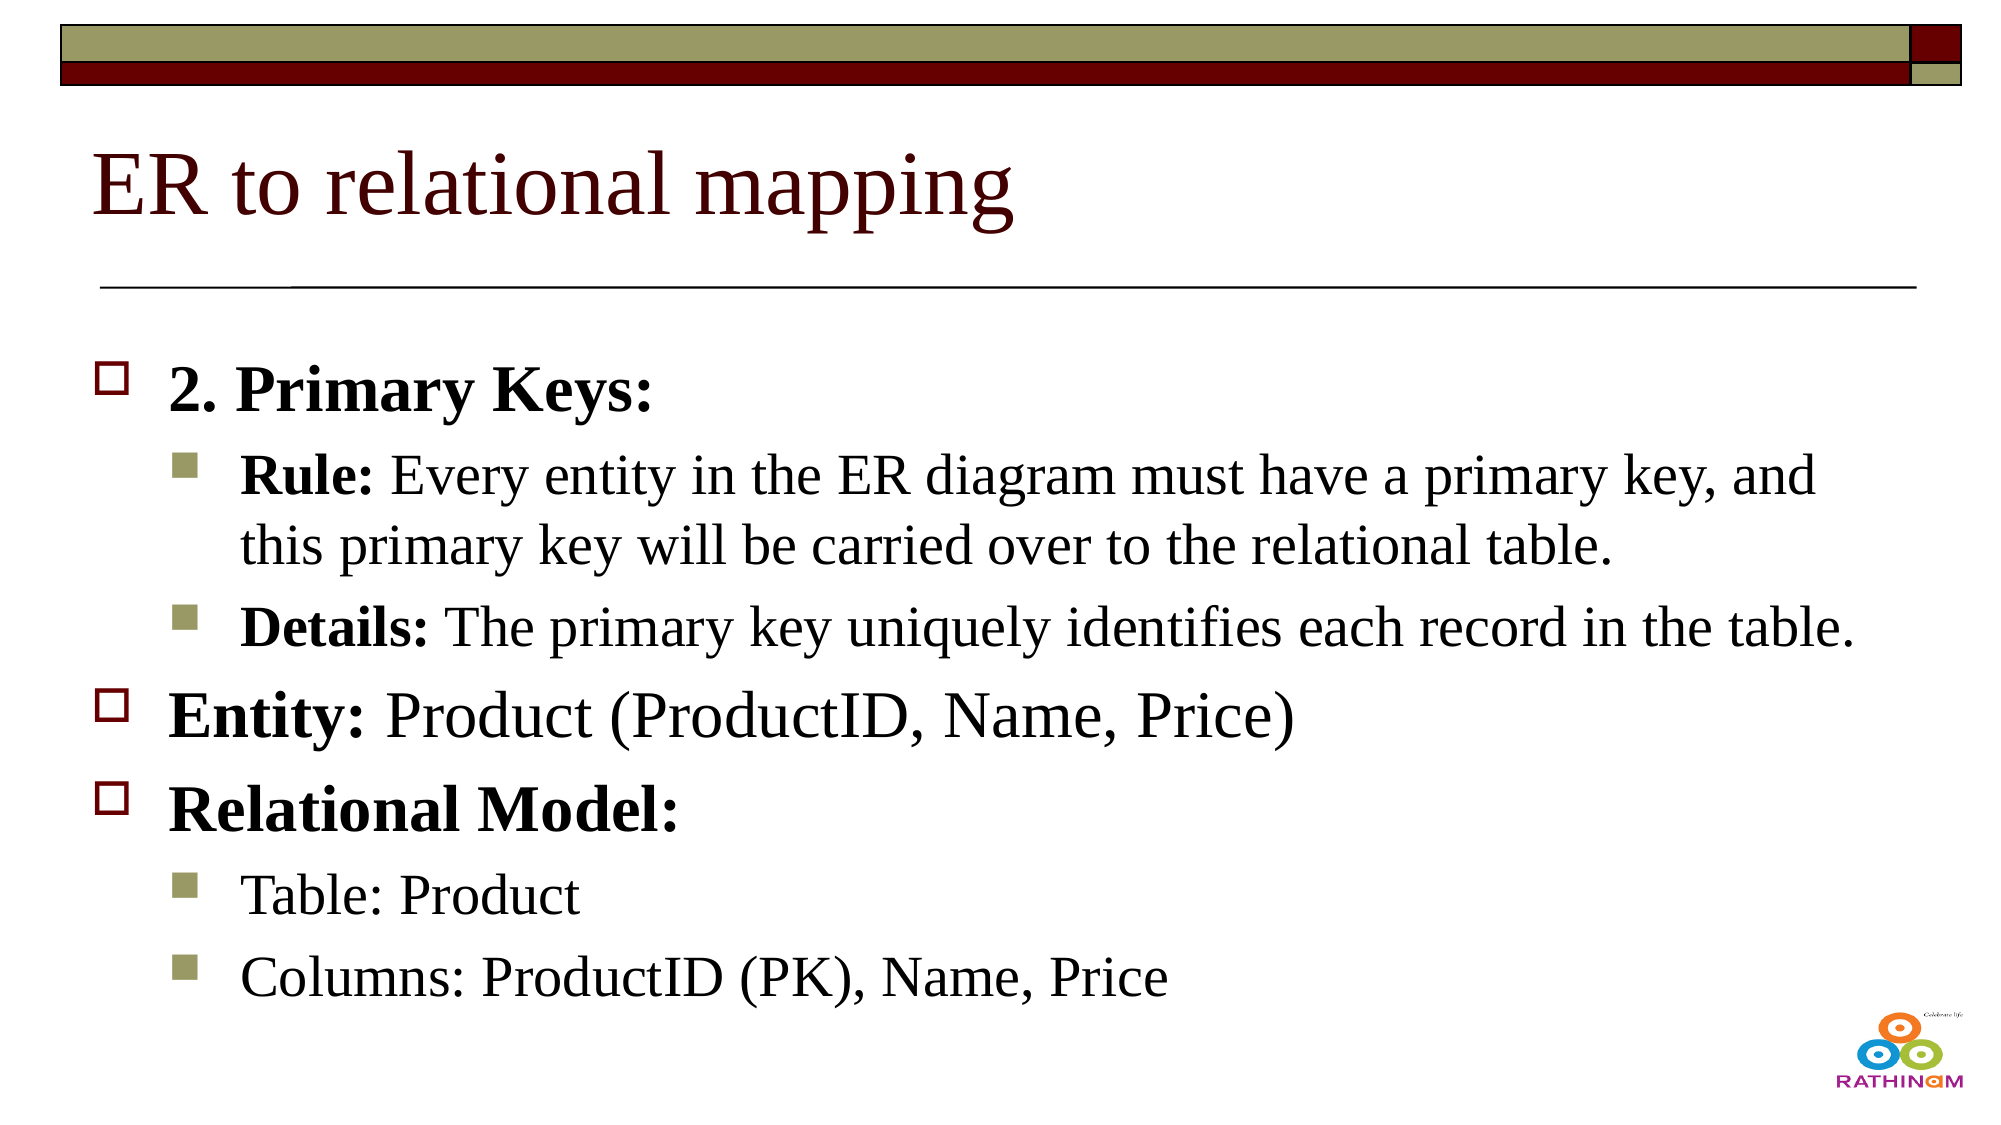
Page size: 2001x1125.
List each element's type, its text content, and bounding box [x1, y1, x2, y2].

title ER to relational mapping [76, 52, 1877, 241]
list 2. Primary Keys: Rule: Every entity in the ER diagram must have a primary key, and this primary key will be carried over to the relational table. Details: The primary key uniquely identifies each record in the table. Entity: Product (ProductID, Name, Price) Relational Model: Table: Product Columns: ProductID (PK), Name, Price [76, 337, 1877, 1023]
picture [1830, 1000, 1969, 1100]
